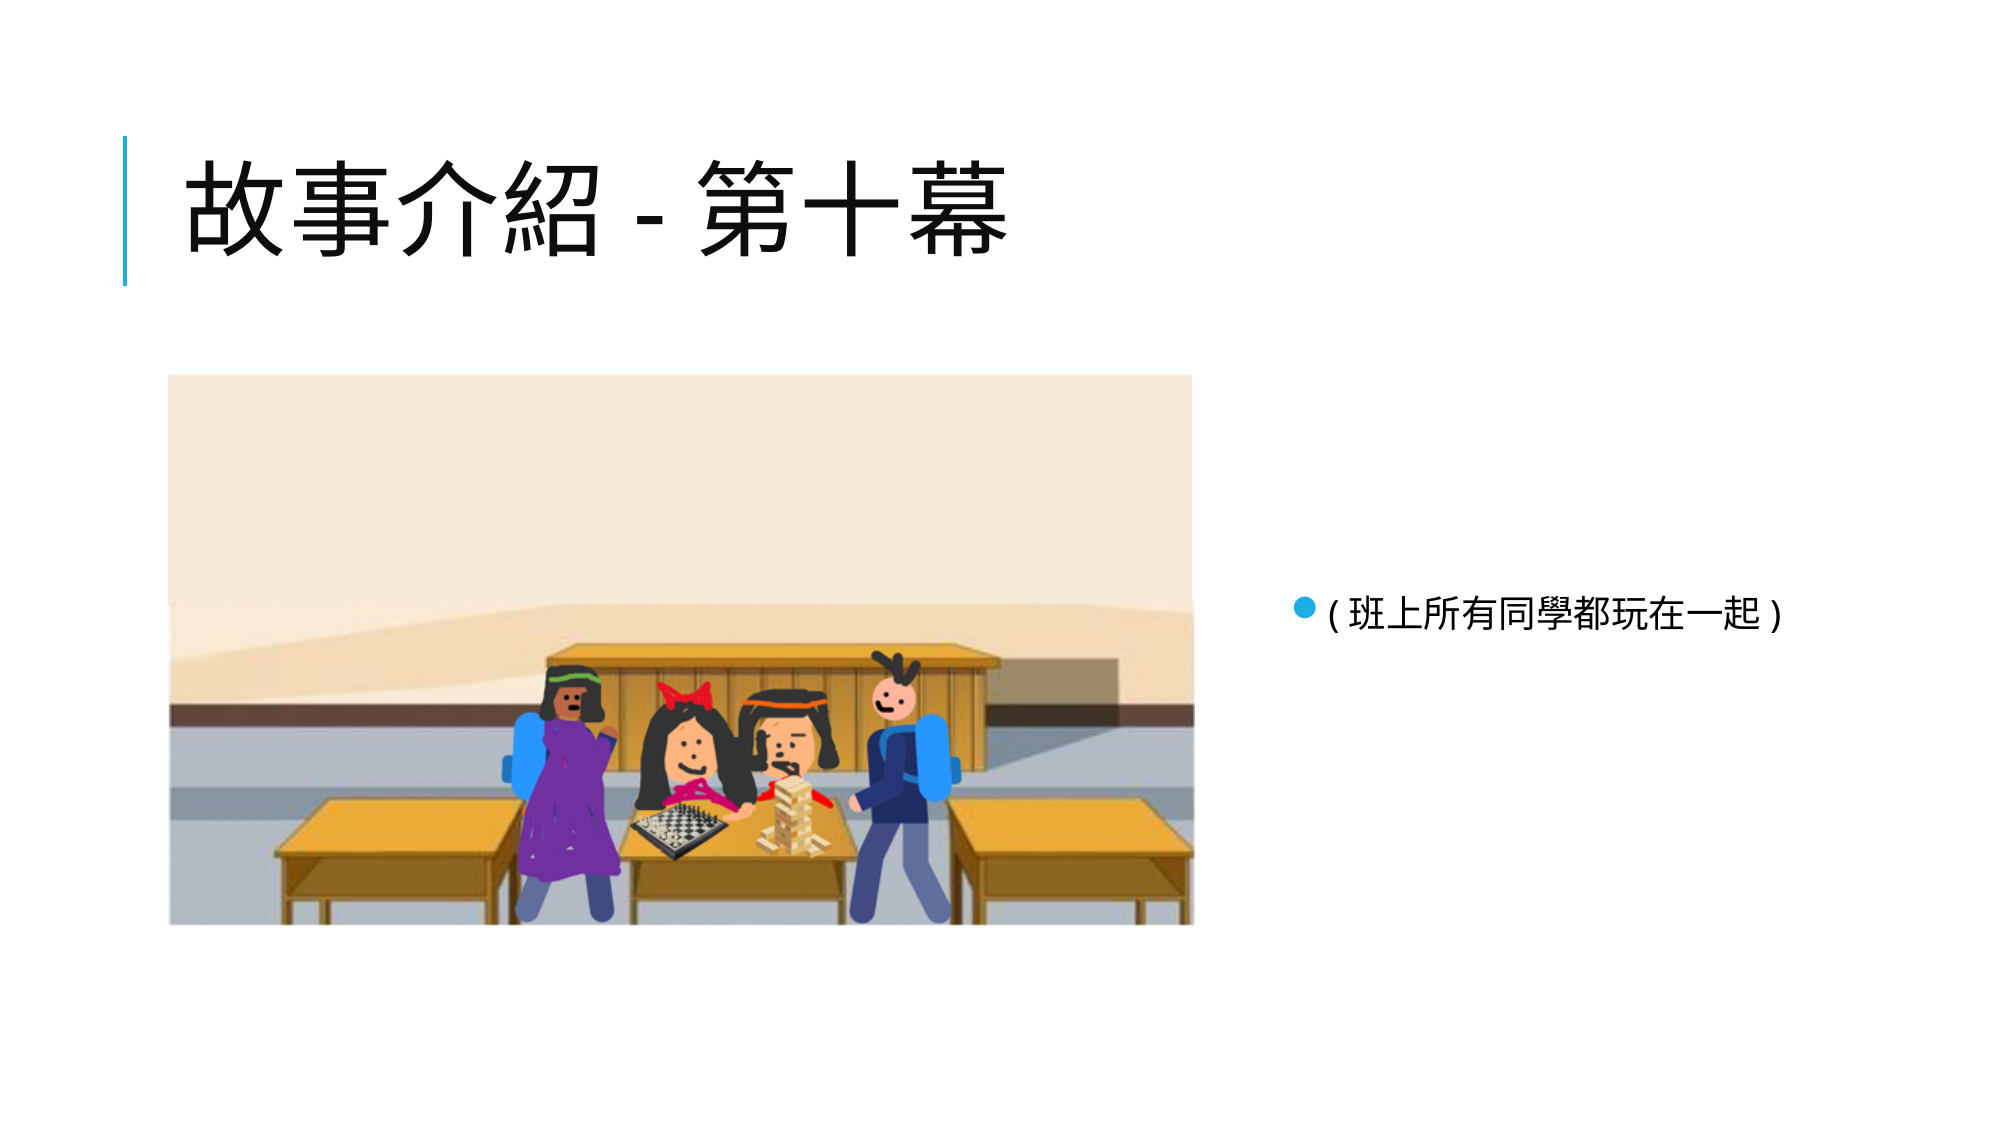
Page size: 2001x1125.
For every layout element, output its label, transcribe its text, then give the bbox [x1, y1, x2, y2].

title 故事介紹-第十幕 [168, 96, 1763, 342]
list (班上所有同學都玩在一起) [1283, 559, 1850, 740]
picture [167, 371, 1195, 928]
